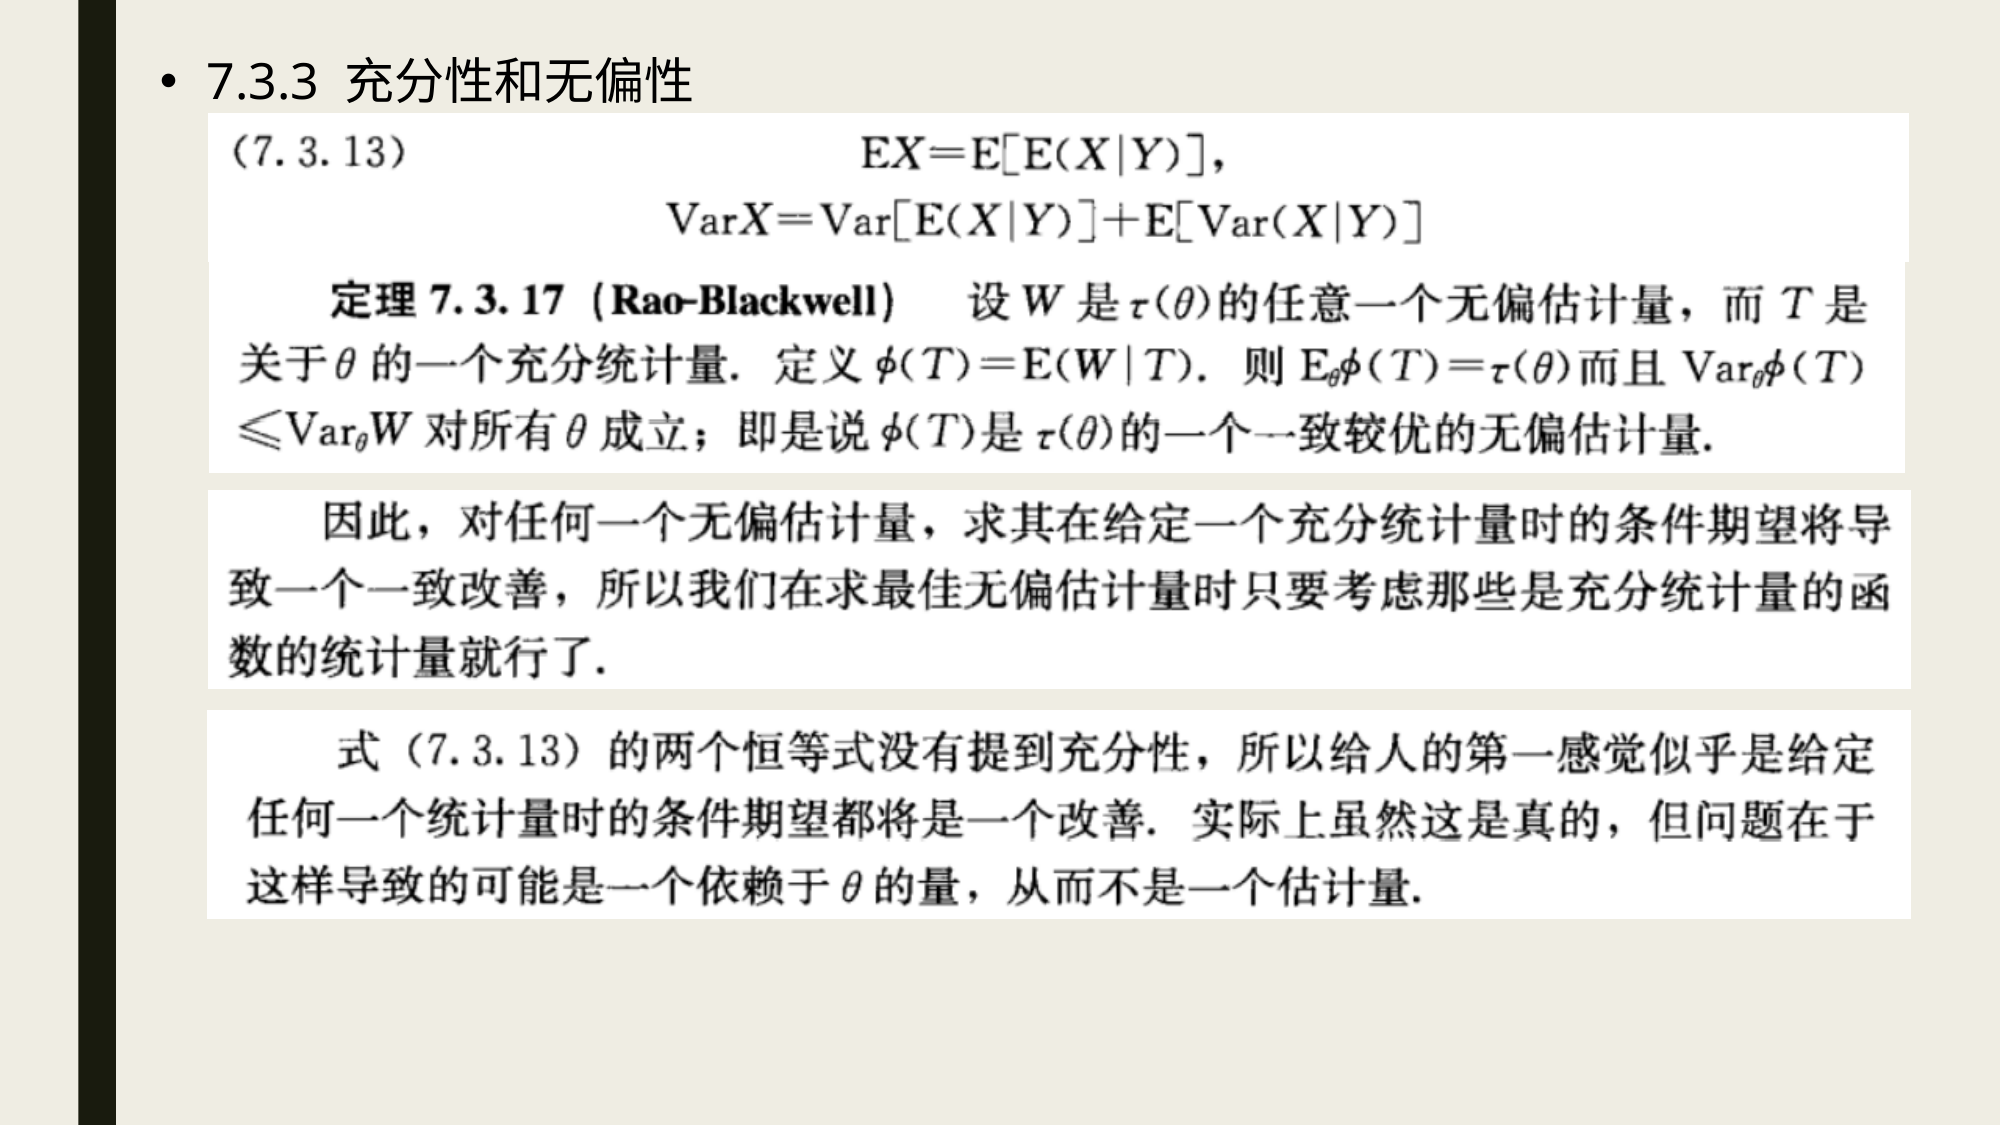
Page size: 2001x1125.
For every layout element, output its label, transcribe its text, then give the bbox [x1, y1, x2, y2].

picture [208, 490, 1911, 689]
picture [207, 710, 1911, 919]
picture [208, 113, 1909, 473]
text_box 7.3.3 充分性和无偏性 [145, 42, 1315, 118]
